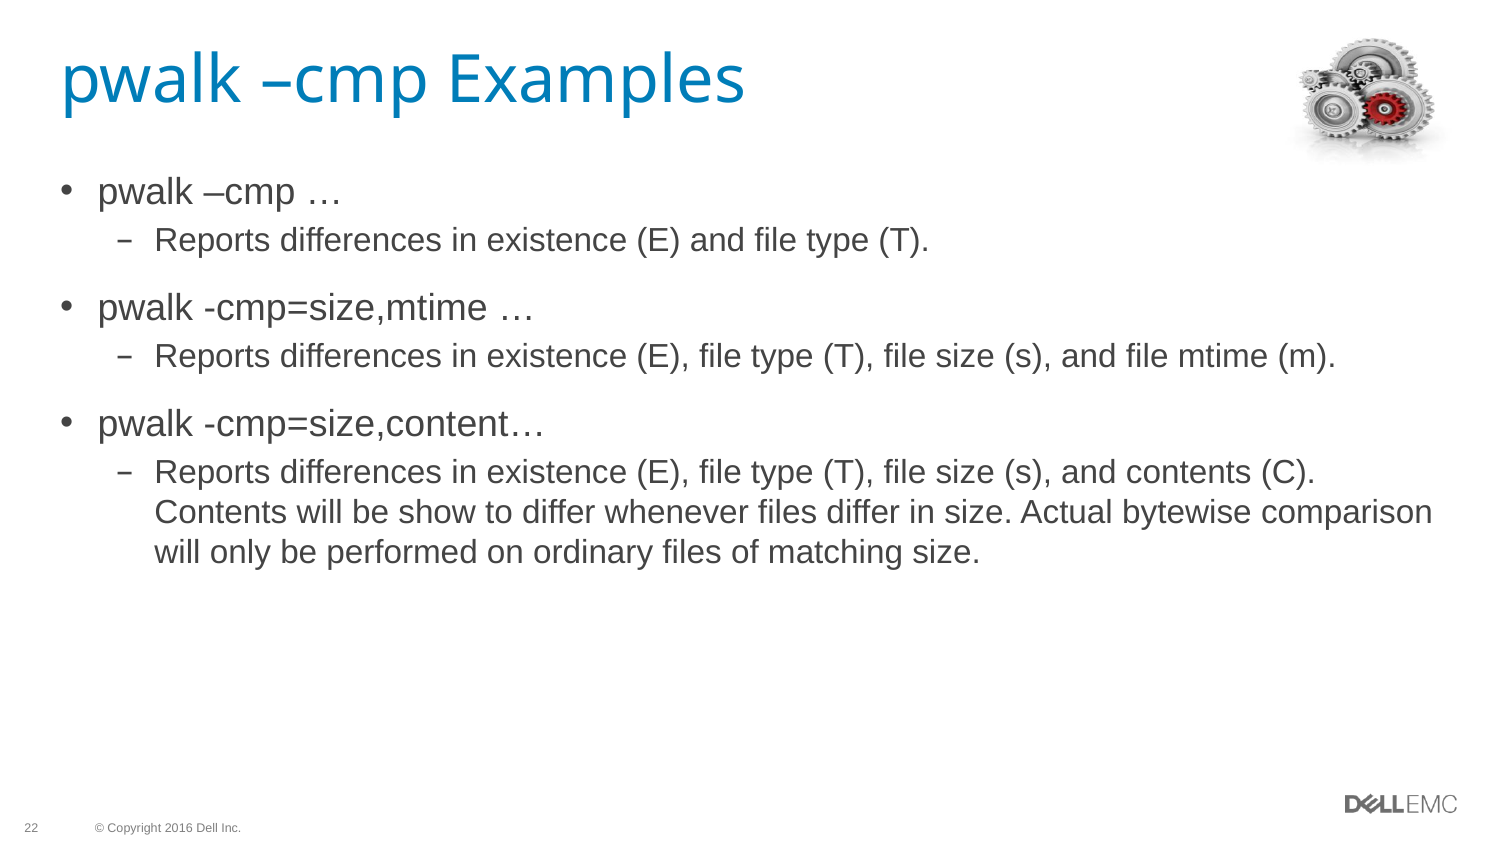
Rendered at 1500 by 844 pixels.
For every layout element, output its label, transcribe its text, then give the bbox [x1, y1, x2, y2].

picture [1275, 28, 1463, 169]
title pwalk –cmp Examples [60, 37, 1270, 139]
list pwalk –cmp … Reports differences in existence (E) and file type (T). pwalk -cmp=size,mtime … Reports differences in existence (E), file type (T), file size (s), and file mtime (m). pwalk -cmp=size,content… Reports differences in existence (E), file type (T), file size (s), and contents (C). Contents will be show to differ whenever files differ in size. Actual bytewise comparison will only be performed on ordinary files of matching size. [60, 166, 1440, 750]
picture [1345, 793, 1457, 814]
